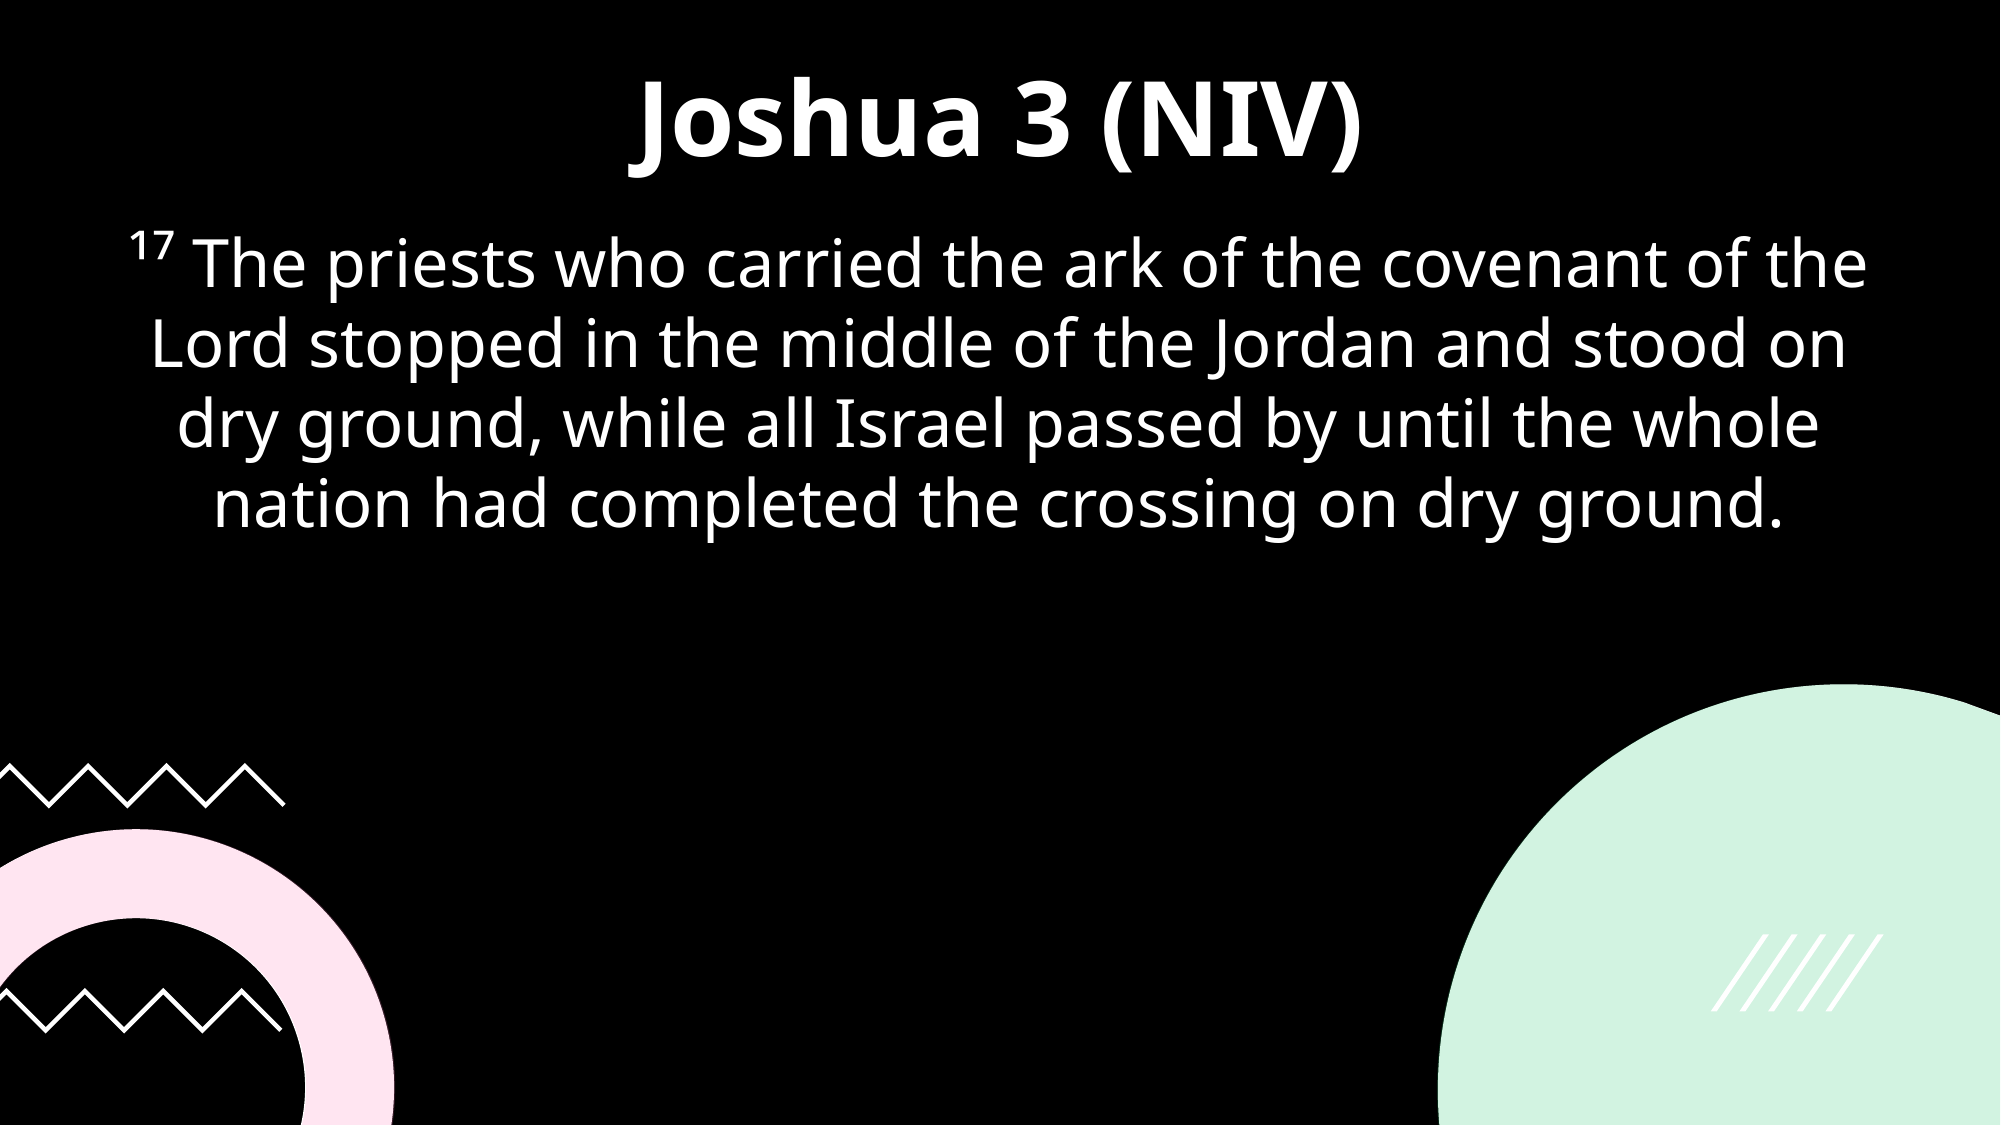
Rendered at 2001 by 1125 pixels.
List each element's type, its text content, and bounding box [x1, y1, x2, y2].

text_box ¹⁷ The priests who carried the ark of the covenant of the Lord stopped in the middle of the Jordan and stood on dry ground, while all Israel passed by until the whole nation had completed the crossing on dry ground. [99, 213, 1900, 549]
text_box Joshua 3 (NIV) [99, 44, 1900, 185]
